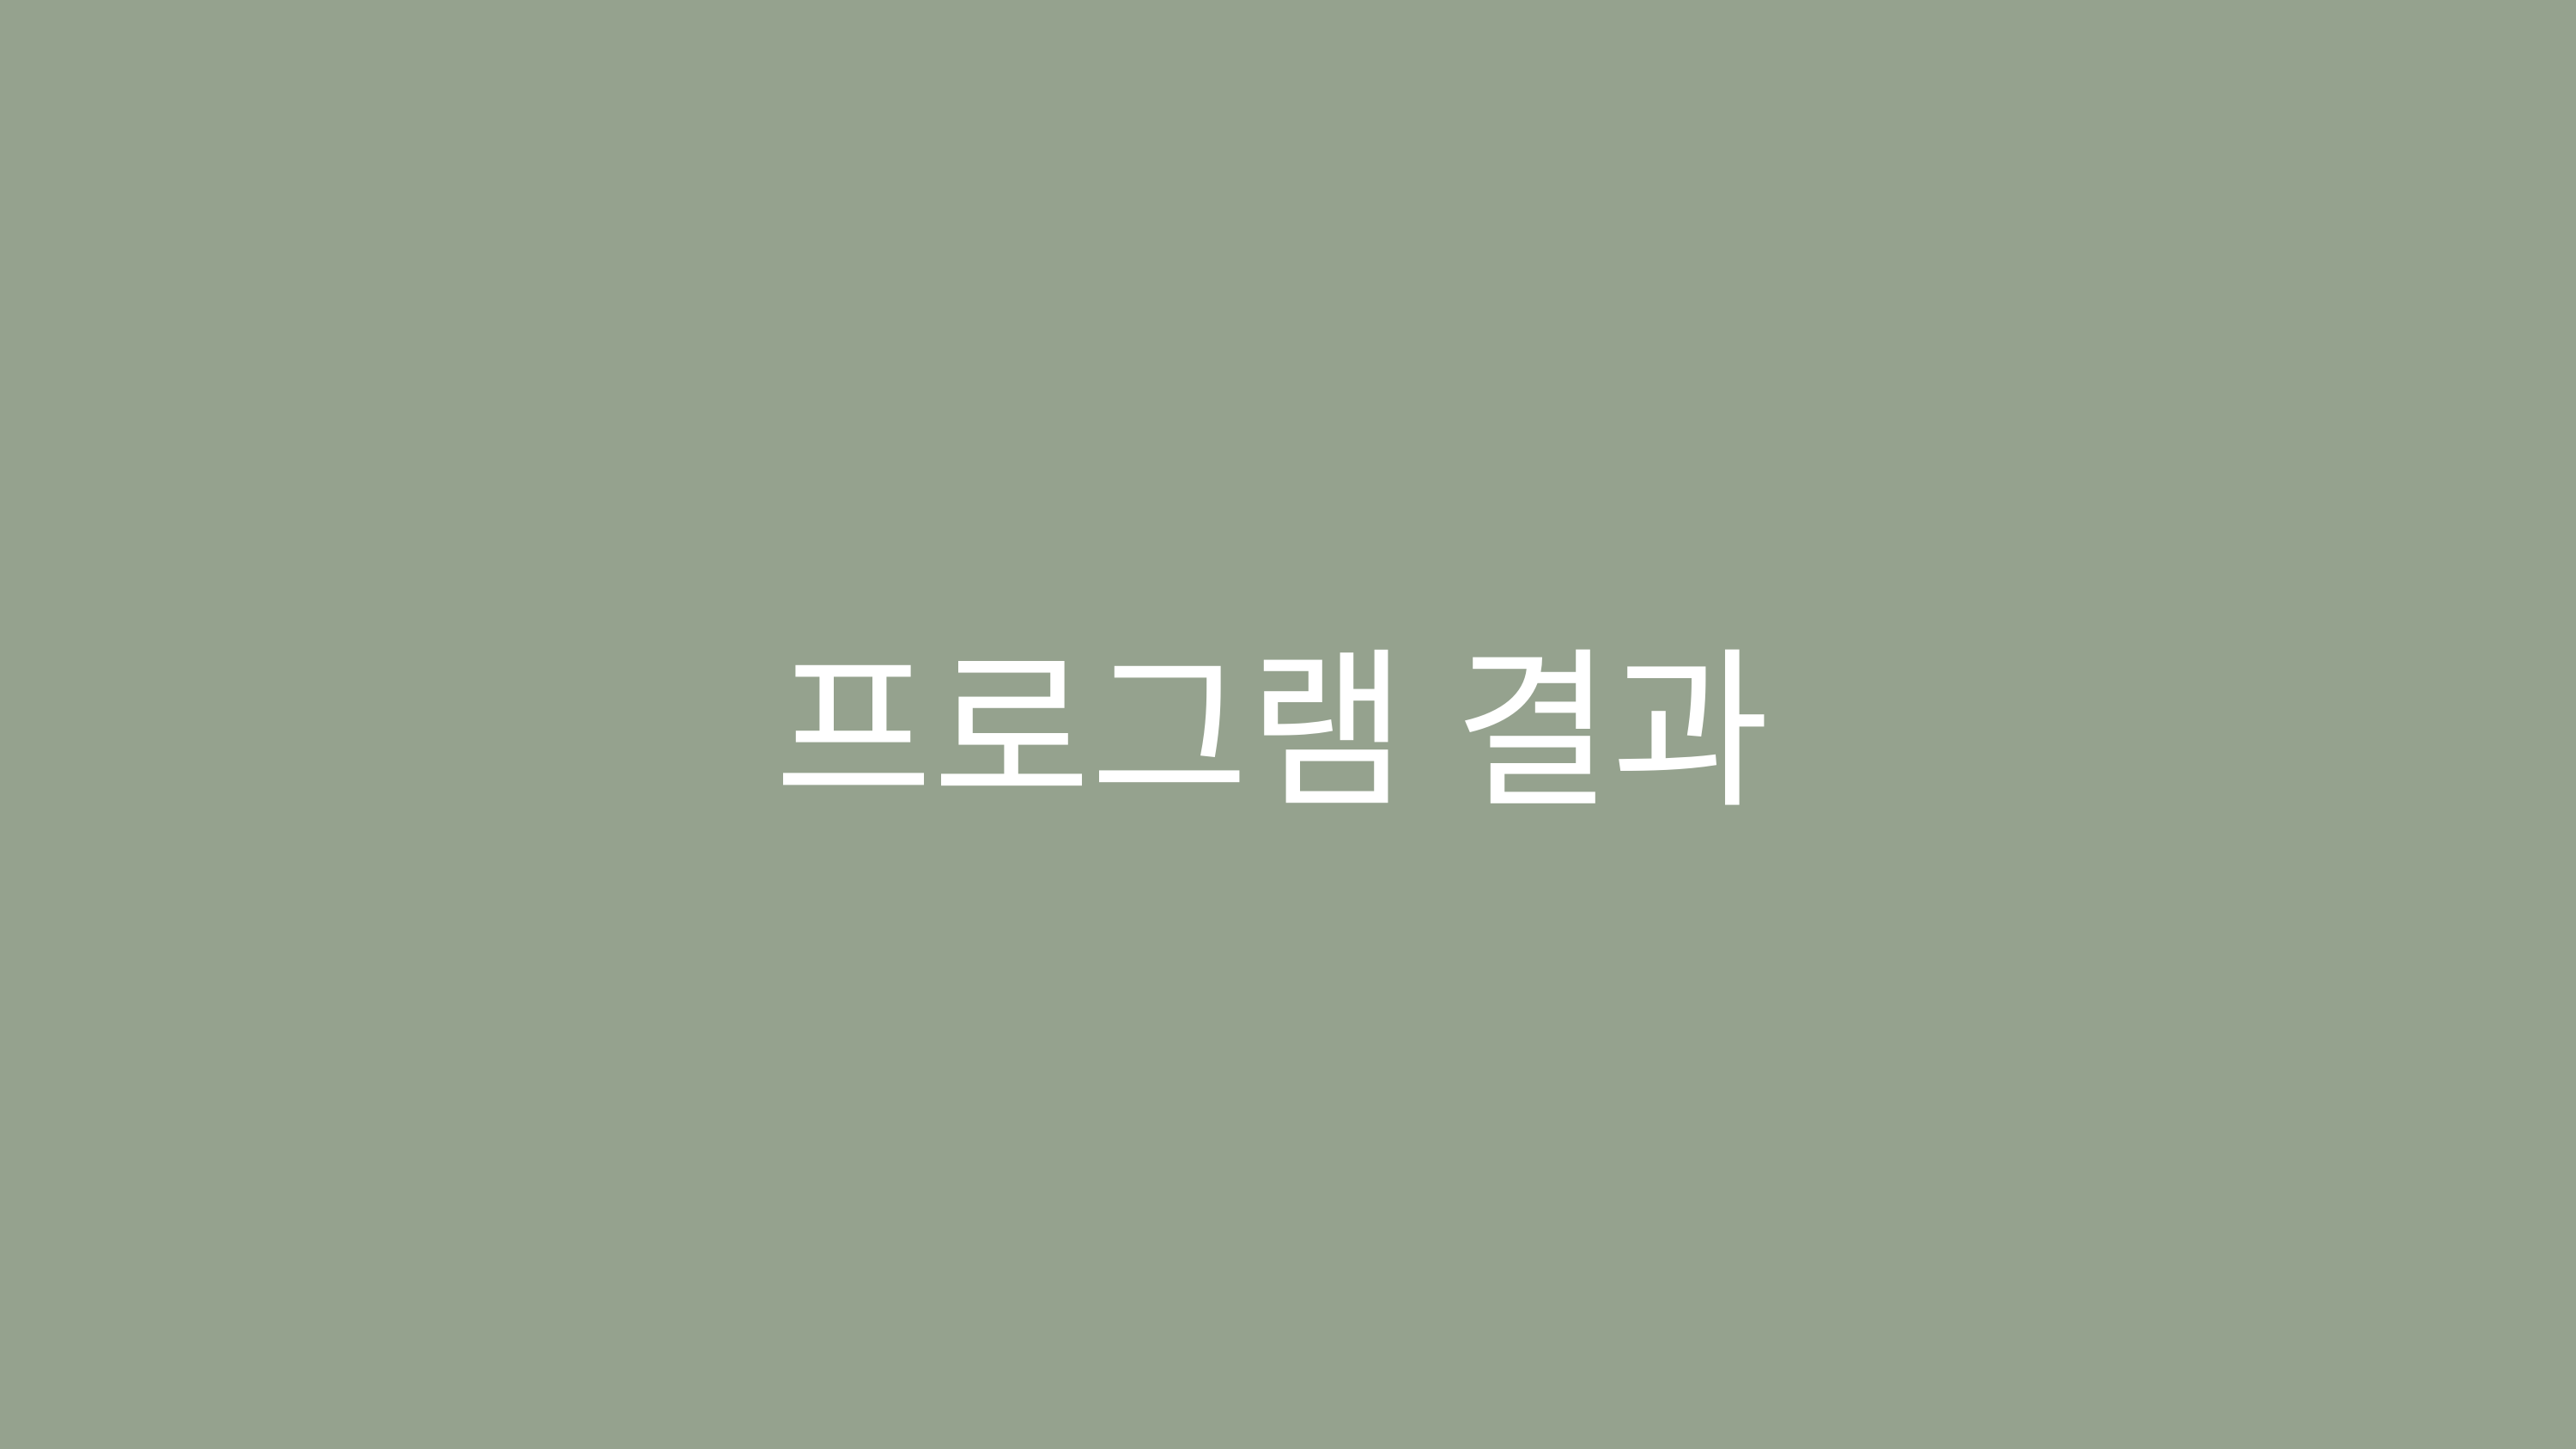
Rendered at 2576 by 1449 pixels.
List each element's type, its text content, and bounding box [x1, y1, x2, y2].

text_box 프로그램 결과 [762, 613, 2234, 833]
